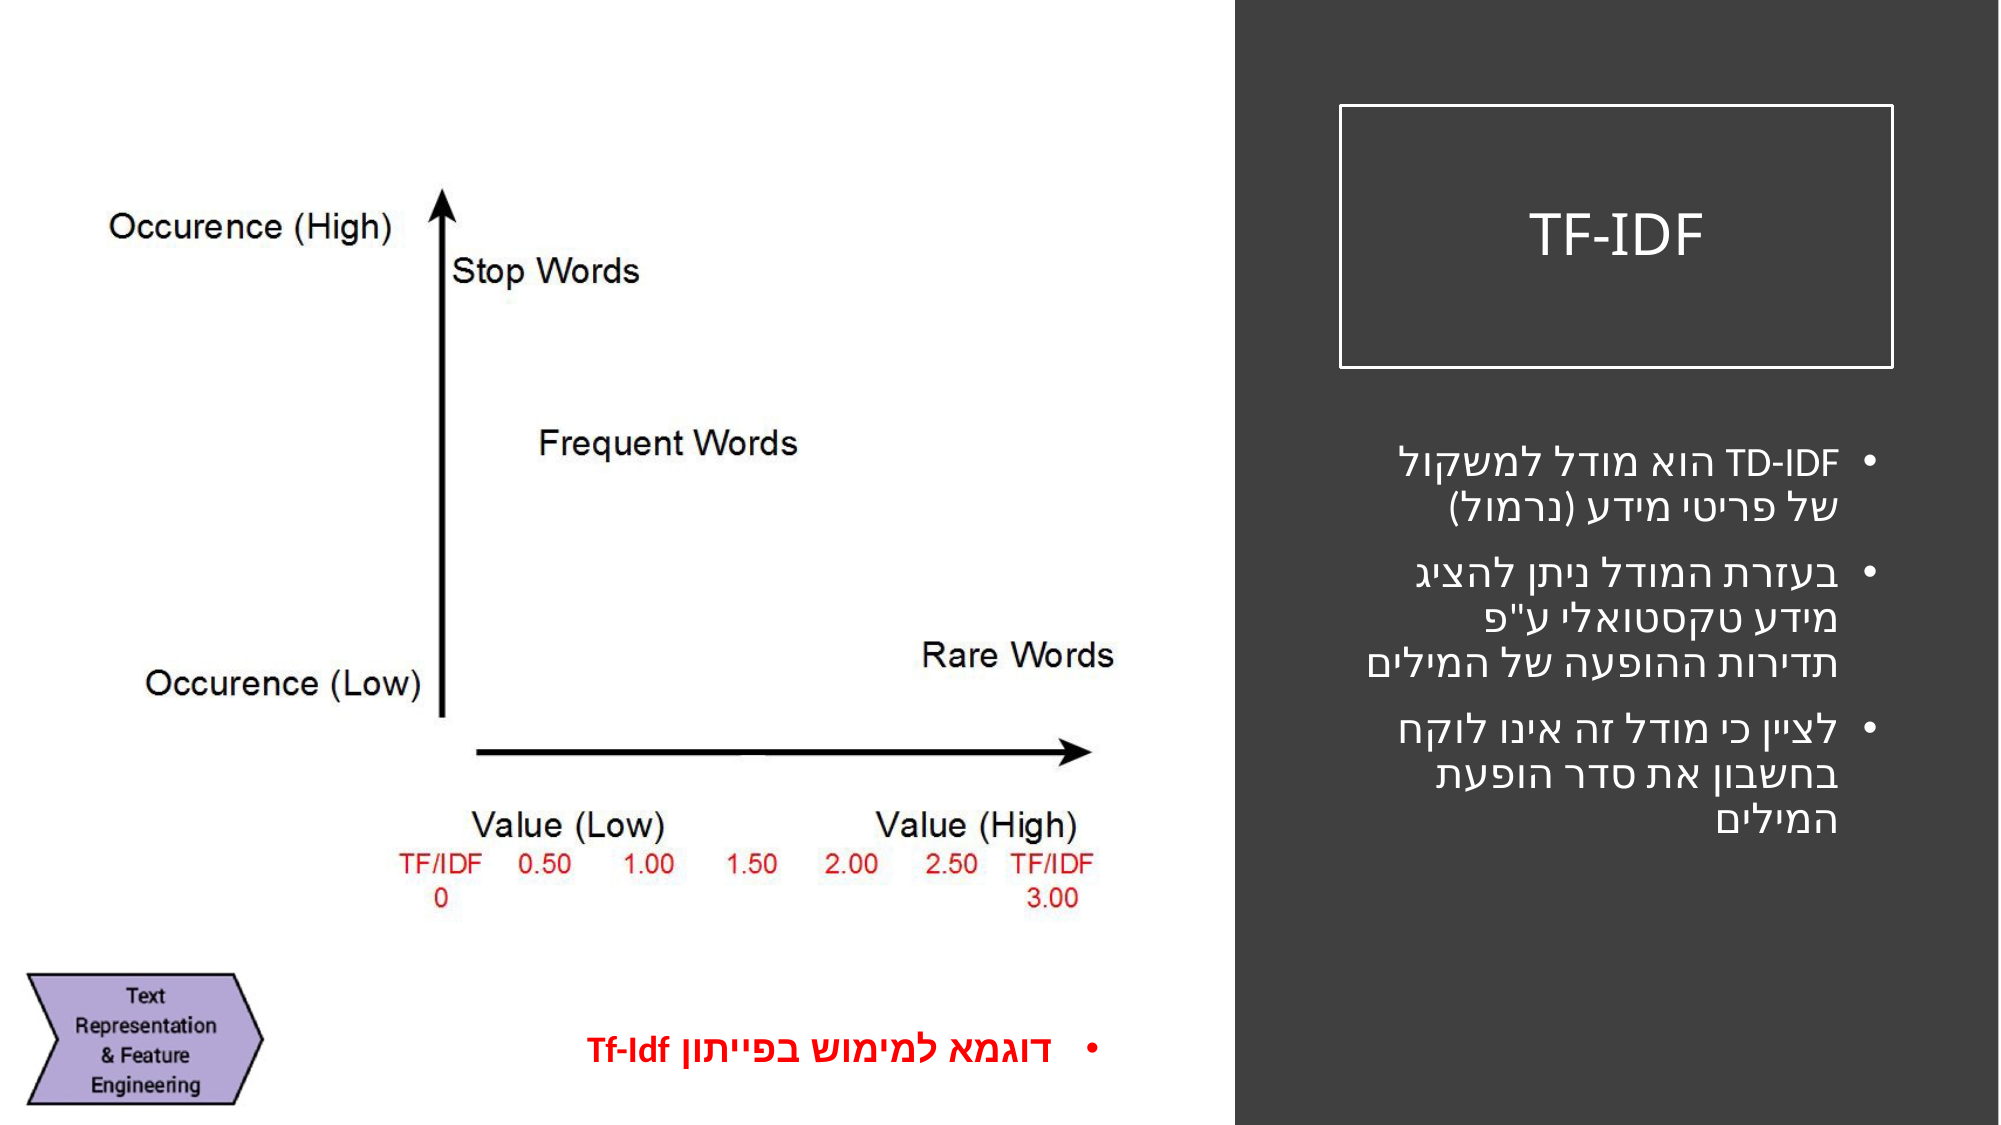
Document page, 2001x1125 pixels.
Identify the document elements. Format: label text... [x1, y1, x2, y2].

picture [20, 968, 268, 1112]
title TF-IDF [1340, 105, 1893, 368]
text_box דוגמא למימוש בפייתון Tf-Idf [296, 1017, 1114, 1078]
picture [106, 173, 1132, 925]
list TD-IDF הוא מודל למשקול של פריטי מידע (נרמול) בעזרת המודל ניתן להציג מידע טקסטואלי ע"פ תדירות ההופעה של המילים לציין כי מודל זה אינו לוקח בחשבון את סדר הופעת המילים [1340, 432, 1893, 994]
text_box [1235, 0, 1999, 1125]
